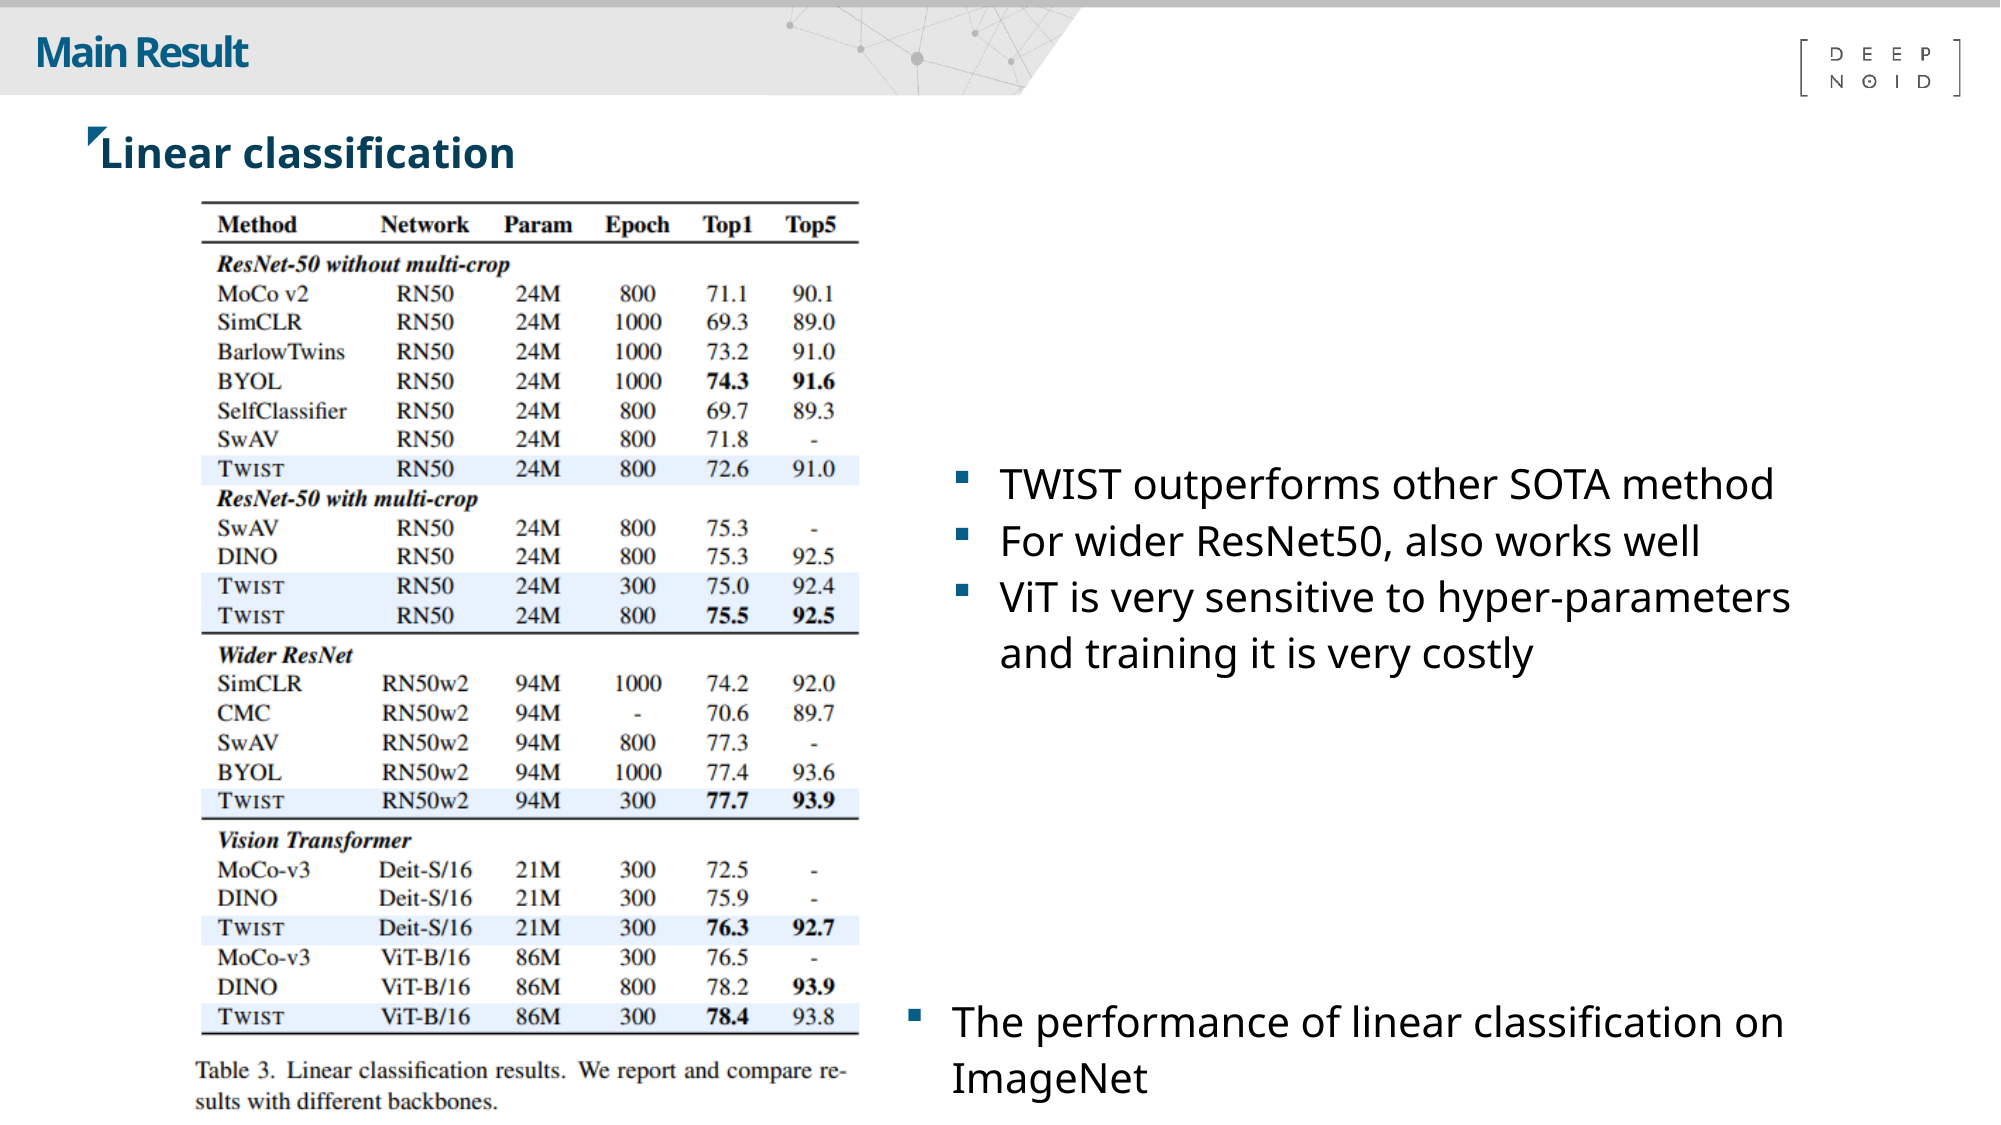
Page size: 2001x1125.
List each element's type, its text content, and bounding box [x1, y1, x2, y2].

text_box TWIST outperforms other SOTA method For wider ResNet50, also works well ViT is very sensitive to hyper-parameters and training it is very costly [937, 444, 1864, 685]
text_box The performance of linear classification on ImageNet [890, 981, 1986, 1109]
picture [744, 6, 1092, 132]
picture [186, 193, 865, 1122]
text_box Linear classification [99, 122, 517, 178]
picture [1783, 19, 1977, 116]
text_box Main Result [19, 23, 974, 119]
text_box [86, 125, 110, 149]
